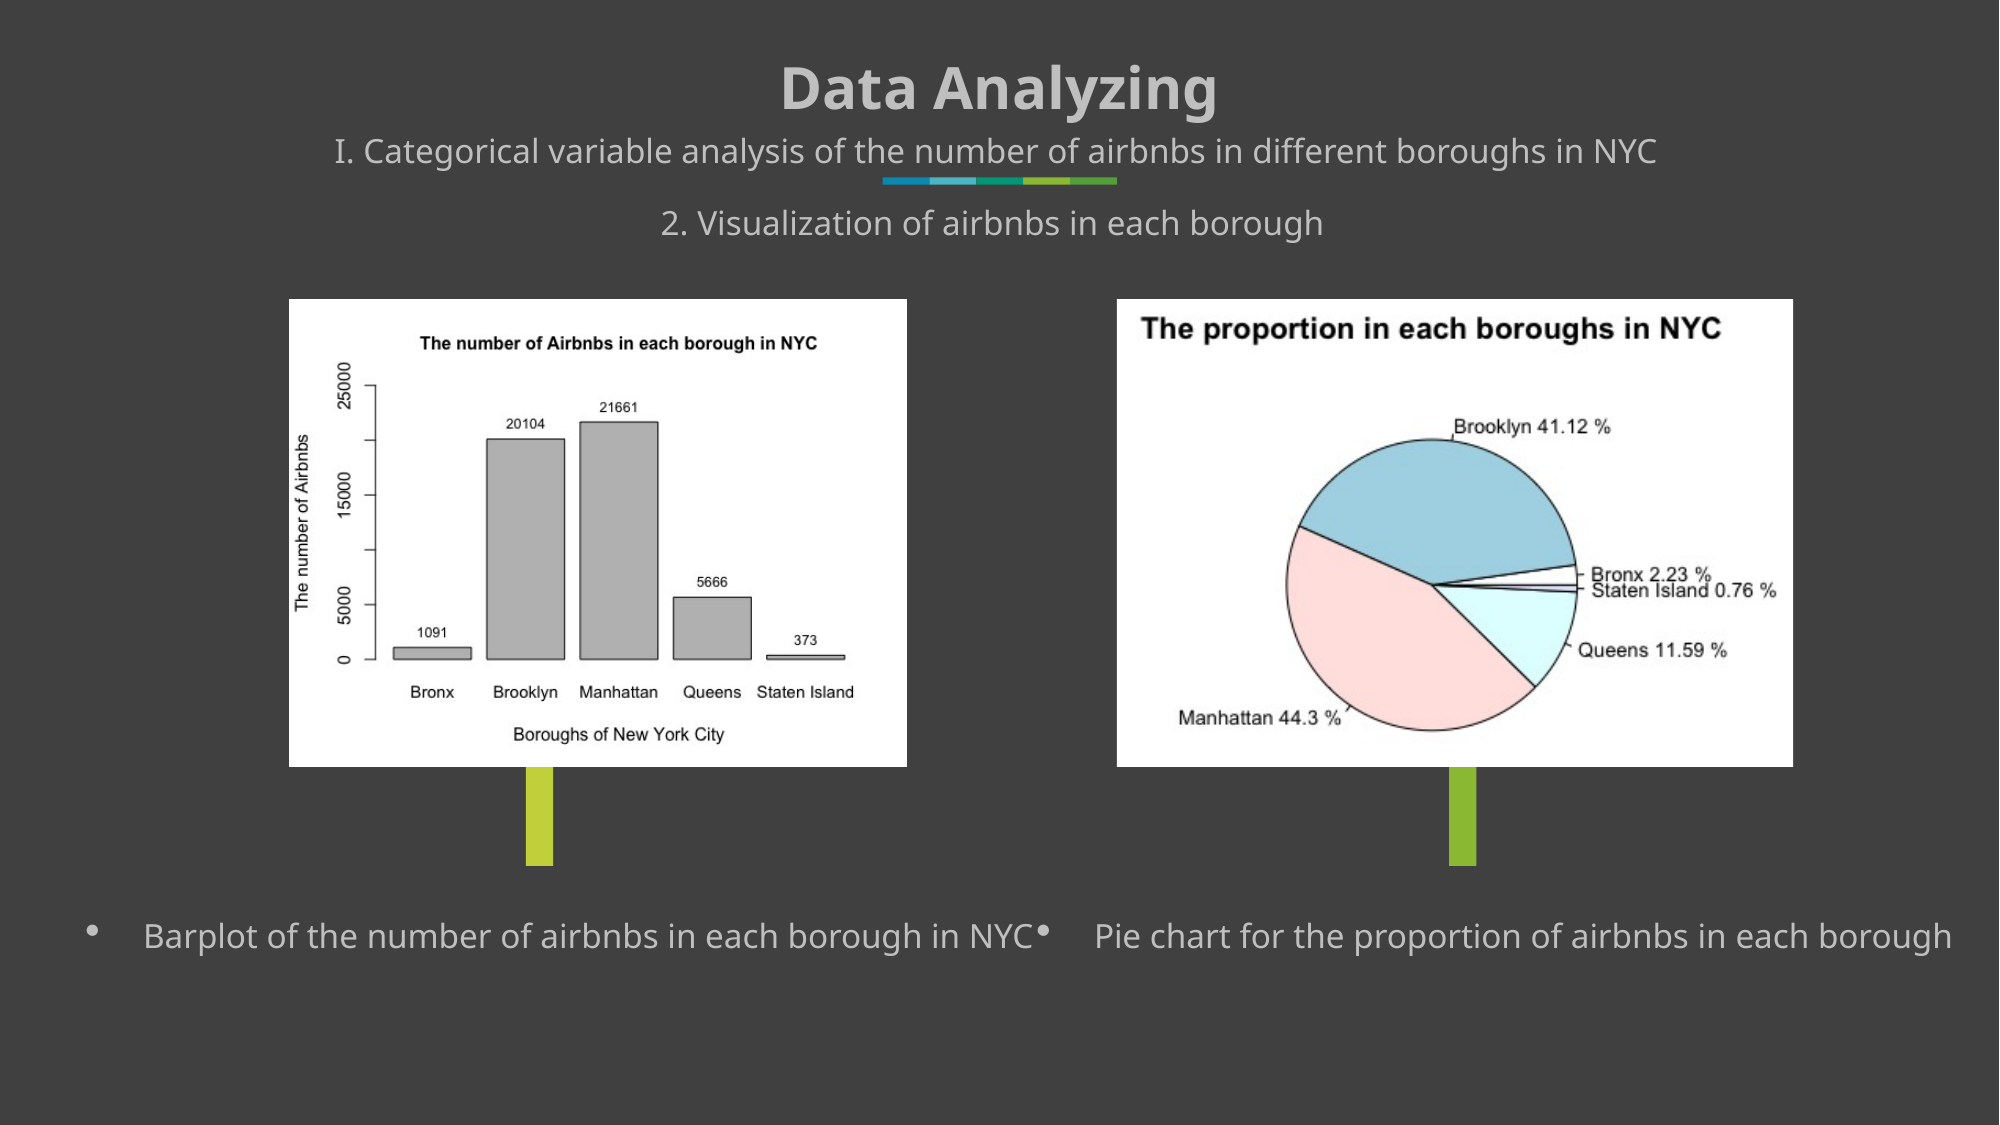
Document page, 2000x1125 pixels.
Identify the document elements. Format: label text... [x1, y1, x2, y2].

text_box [882, 177, 1117, 185]
text_box Pie chart for the proportion of airbnbs in each borough [1023, 867, 2000, 963]
picture [1116, 298, 1794, 768]
text_box Data Analyzing [406, 49, 1593, 122]
text_box 2. Visualization of airbnbs in each borough [319, 195, 1675, 250]
text_box Barplot of the number of airbnbs in each borough in NYC [72, 867, 1023, 963]
picture [288, 298, 907, 768]
text_box I. Categorical variable analysis of the number of airbnbs in different boroughs in NYC [319, 122, 1675, 178]
